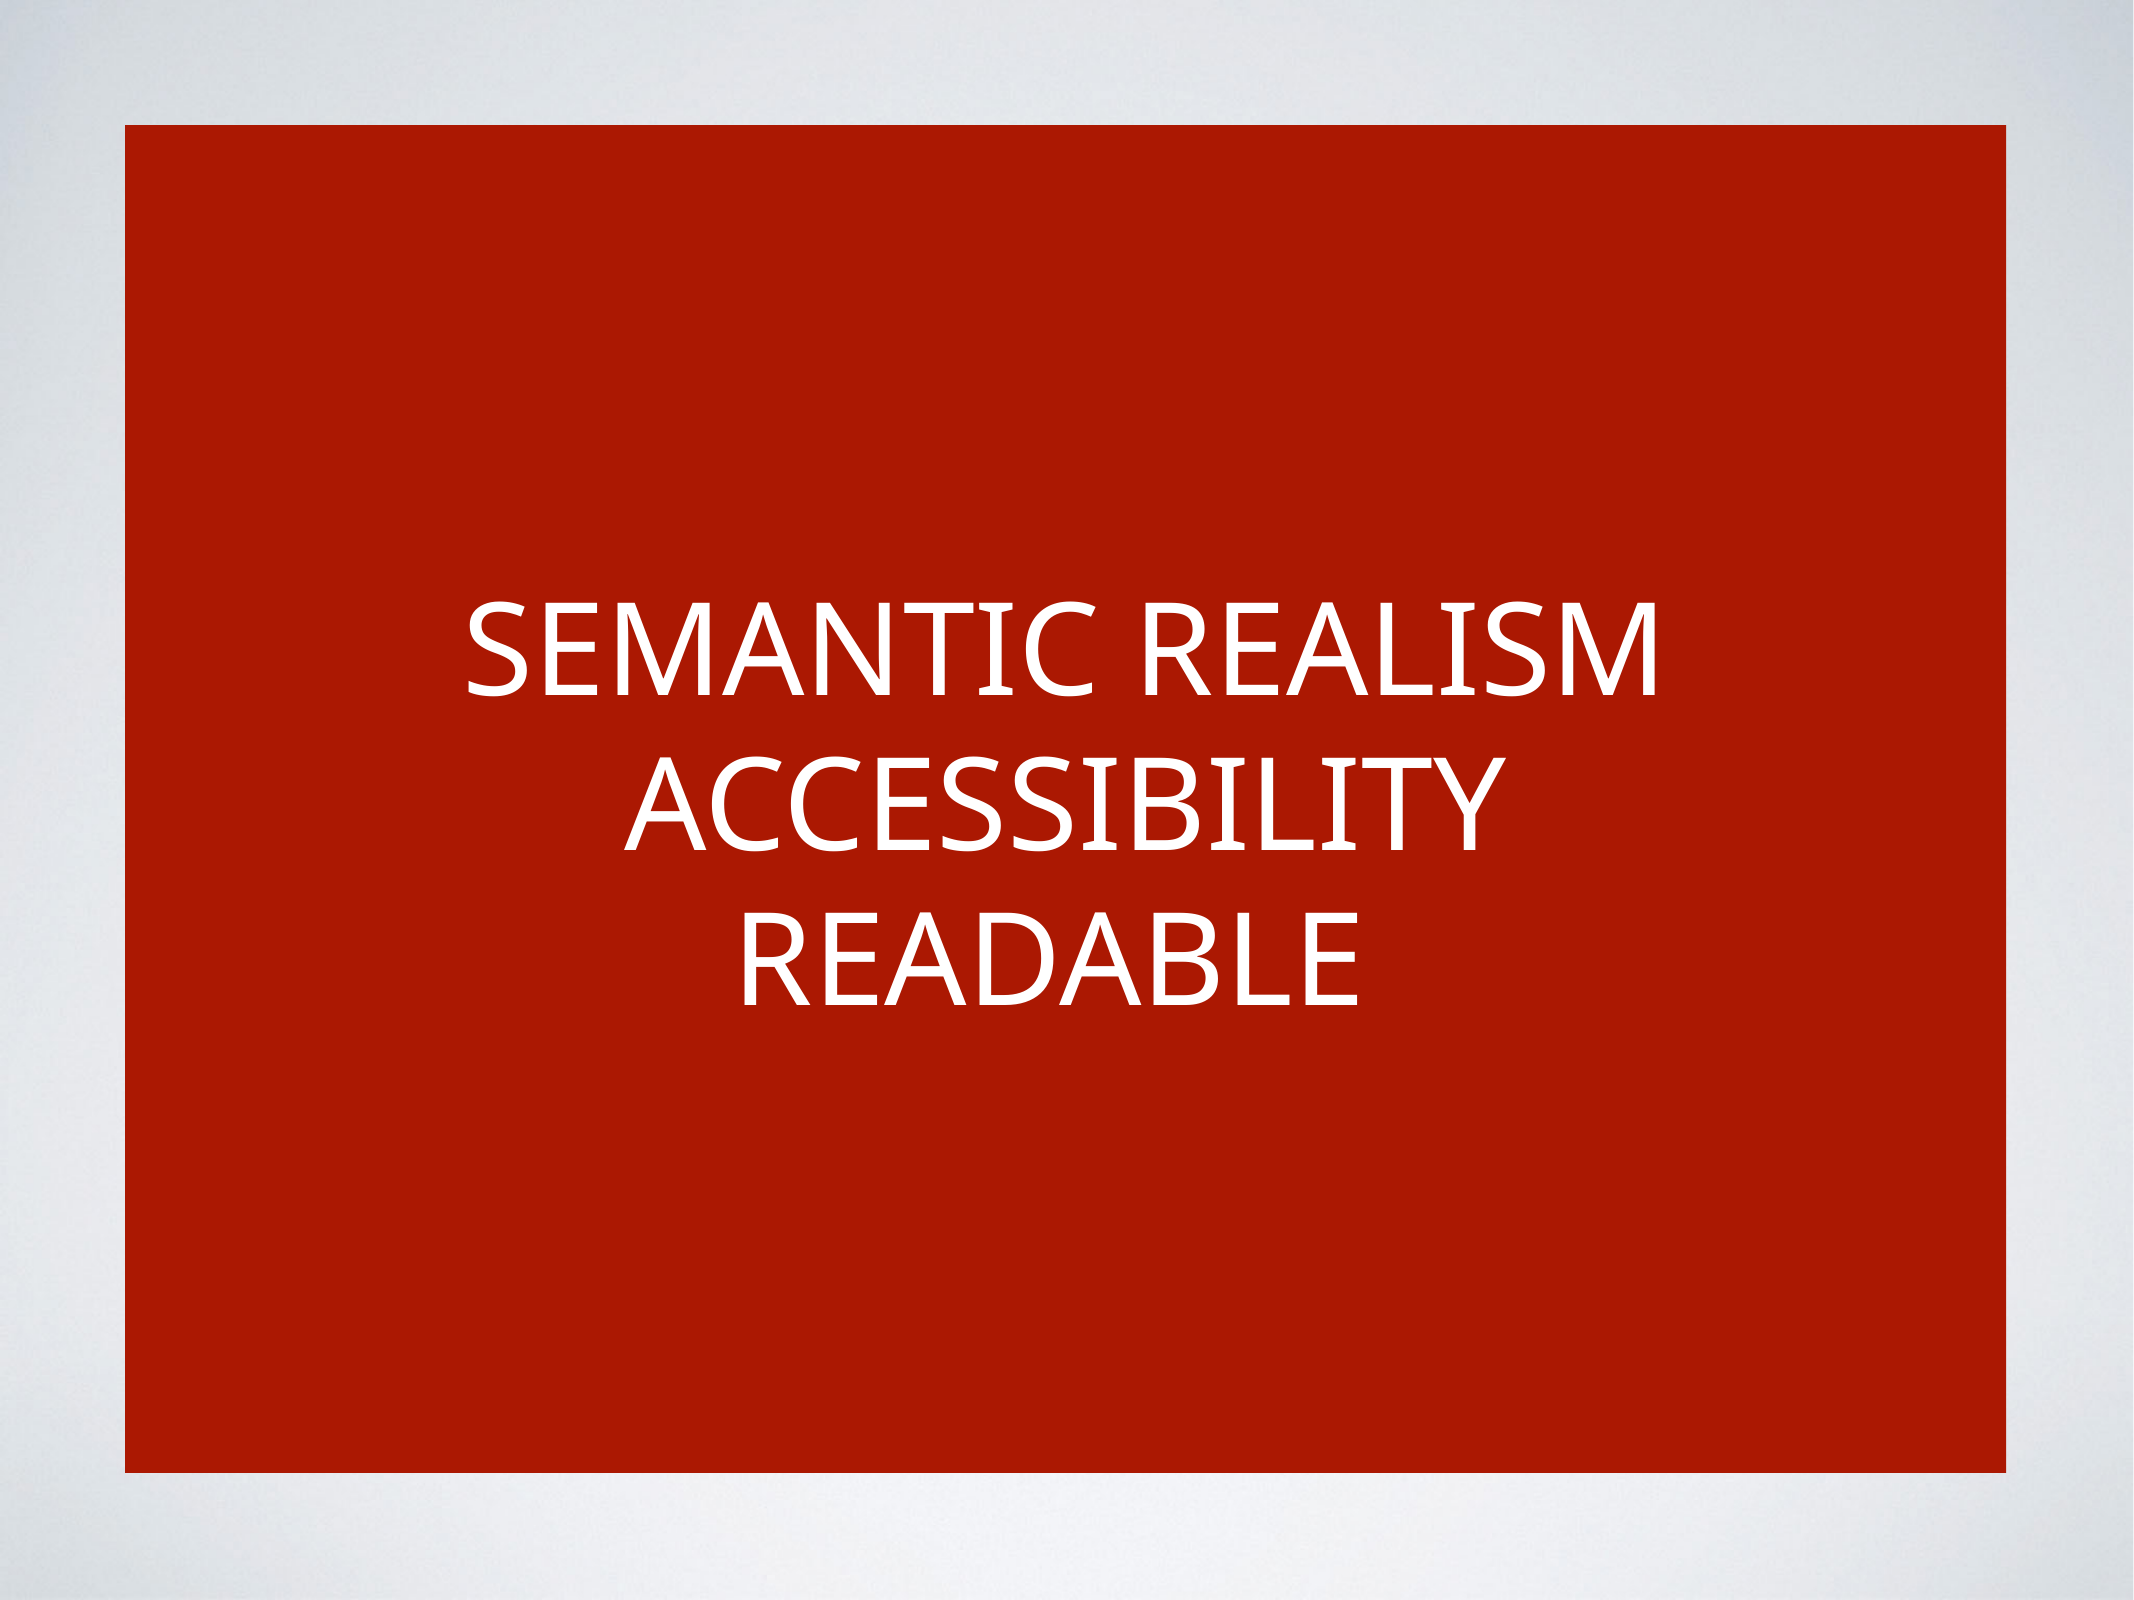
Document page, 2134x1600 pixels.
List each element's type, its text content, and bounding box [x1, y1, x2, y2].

list SEMANTIC REALISM ACCESSIBILITY READABLE [124, 124, 2007, 1474]
picture [0, 0, 2134, 1600]
